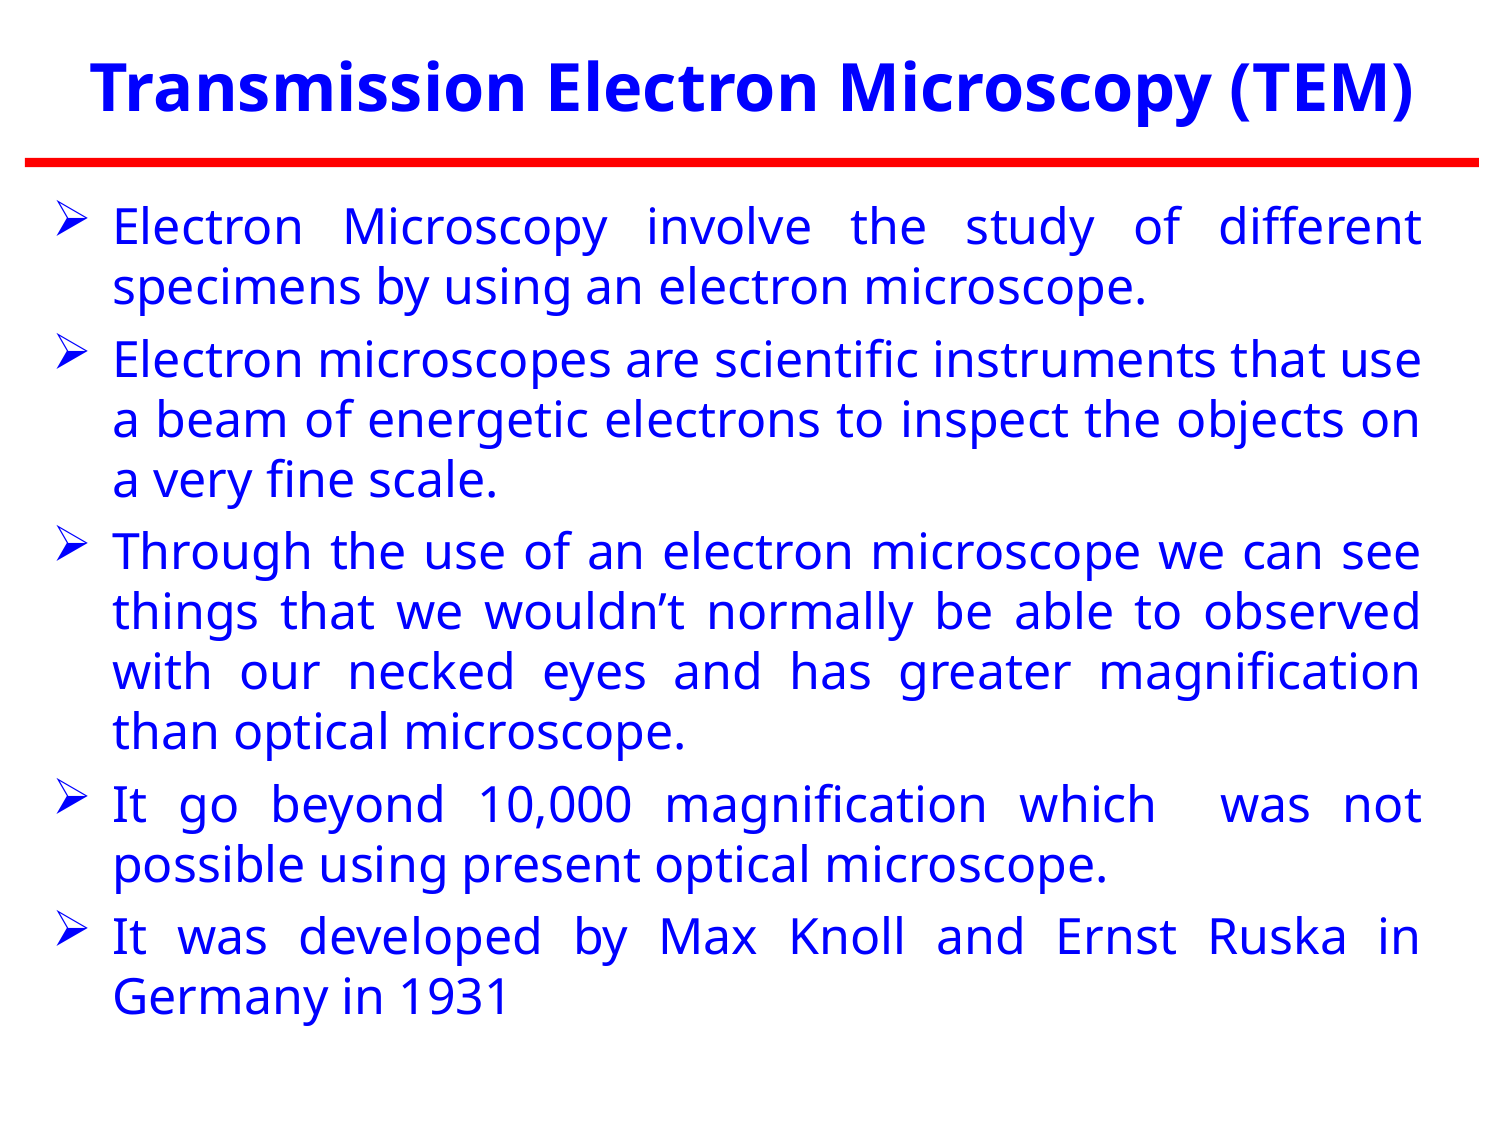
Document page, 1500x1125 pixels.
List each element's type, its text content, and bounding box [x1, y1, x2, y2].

text_box Transmission Electron Microscopy (TEM) [75, 37, 1463, 133]
text_box Electron Microscopy involve the study of different specimens by using an electron microscope. Electron microscopes are scientific instruments that use a beam of energetic electrons to inspect the objects on a very fine scale. Through the use of an electron microscope we can see things that we wouldn’t normally be able to observed with our necked eyes and has greater magnification than optical microscope. It go beyond 10,000 magnification which was not possible using present optical microscope. It was developed by Max Knoll and Ernst Ruska in Germany in 1931 [37, 187, 1438, 1033]
